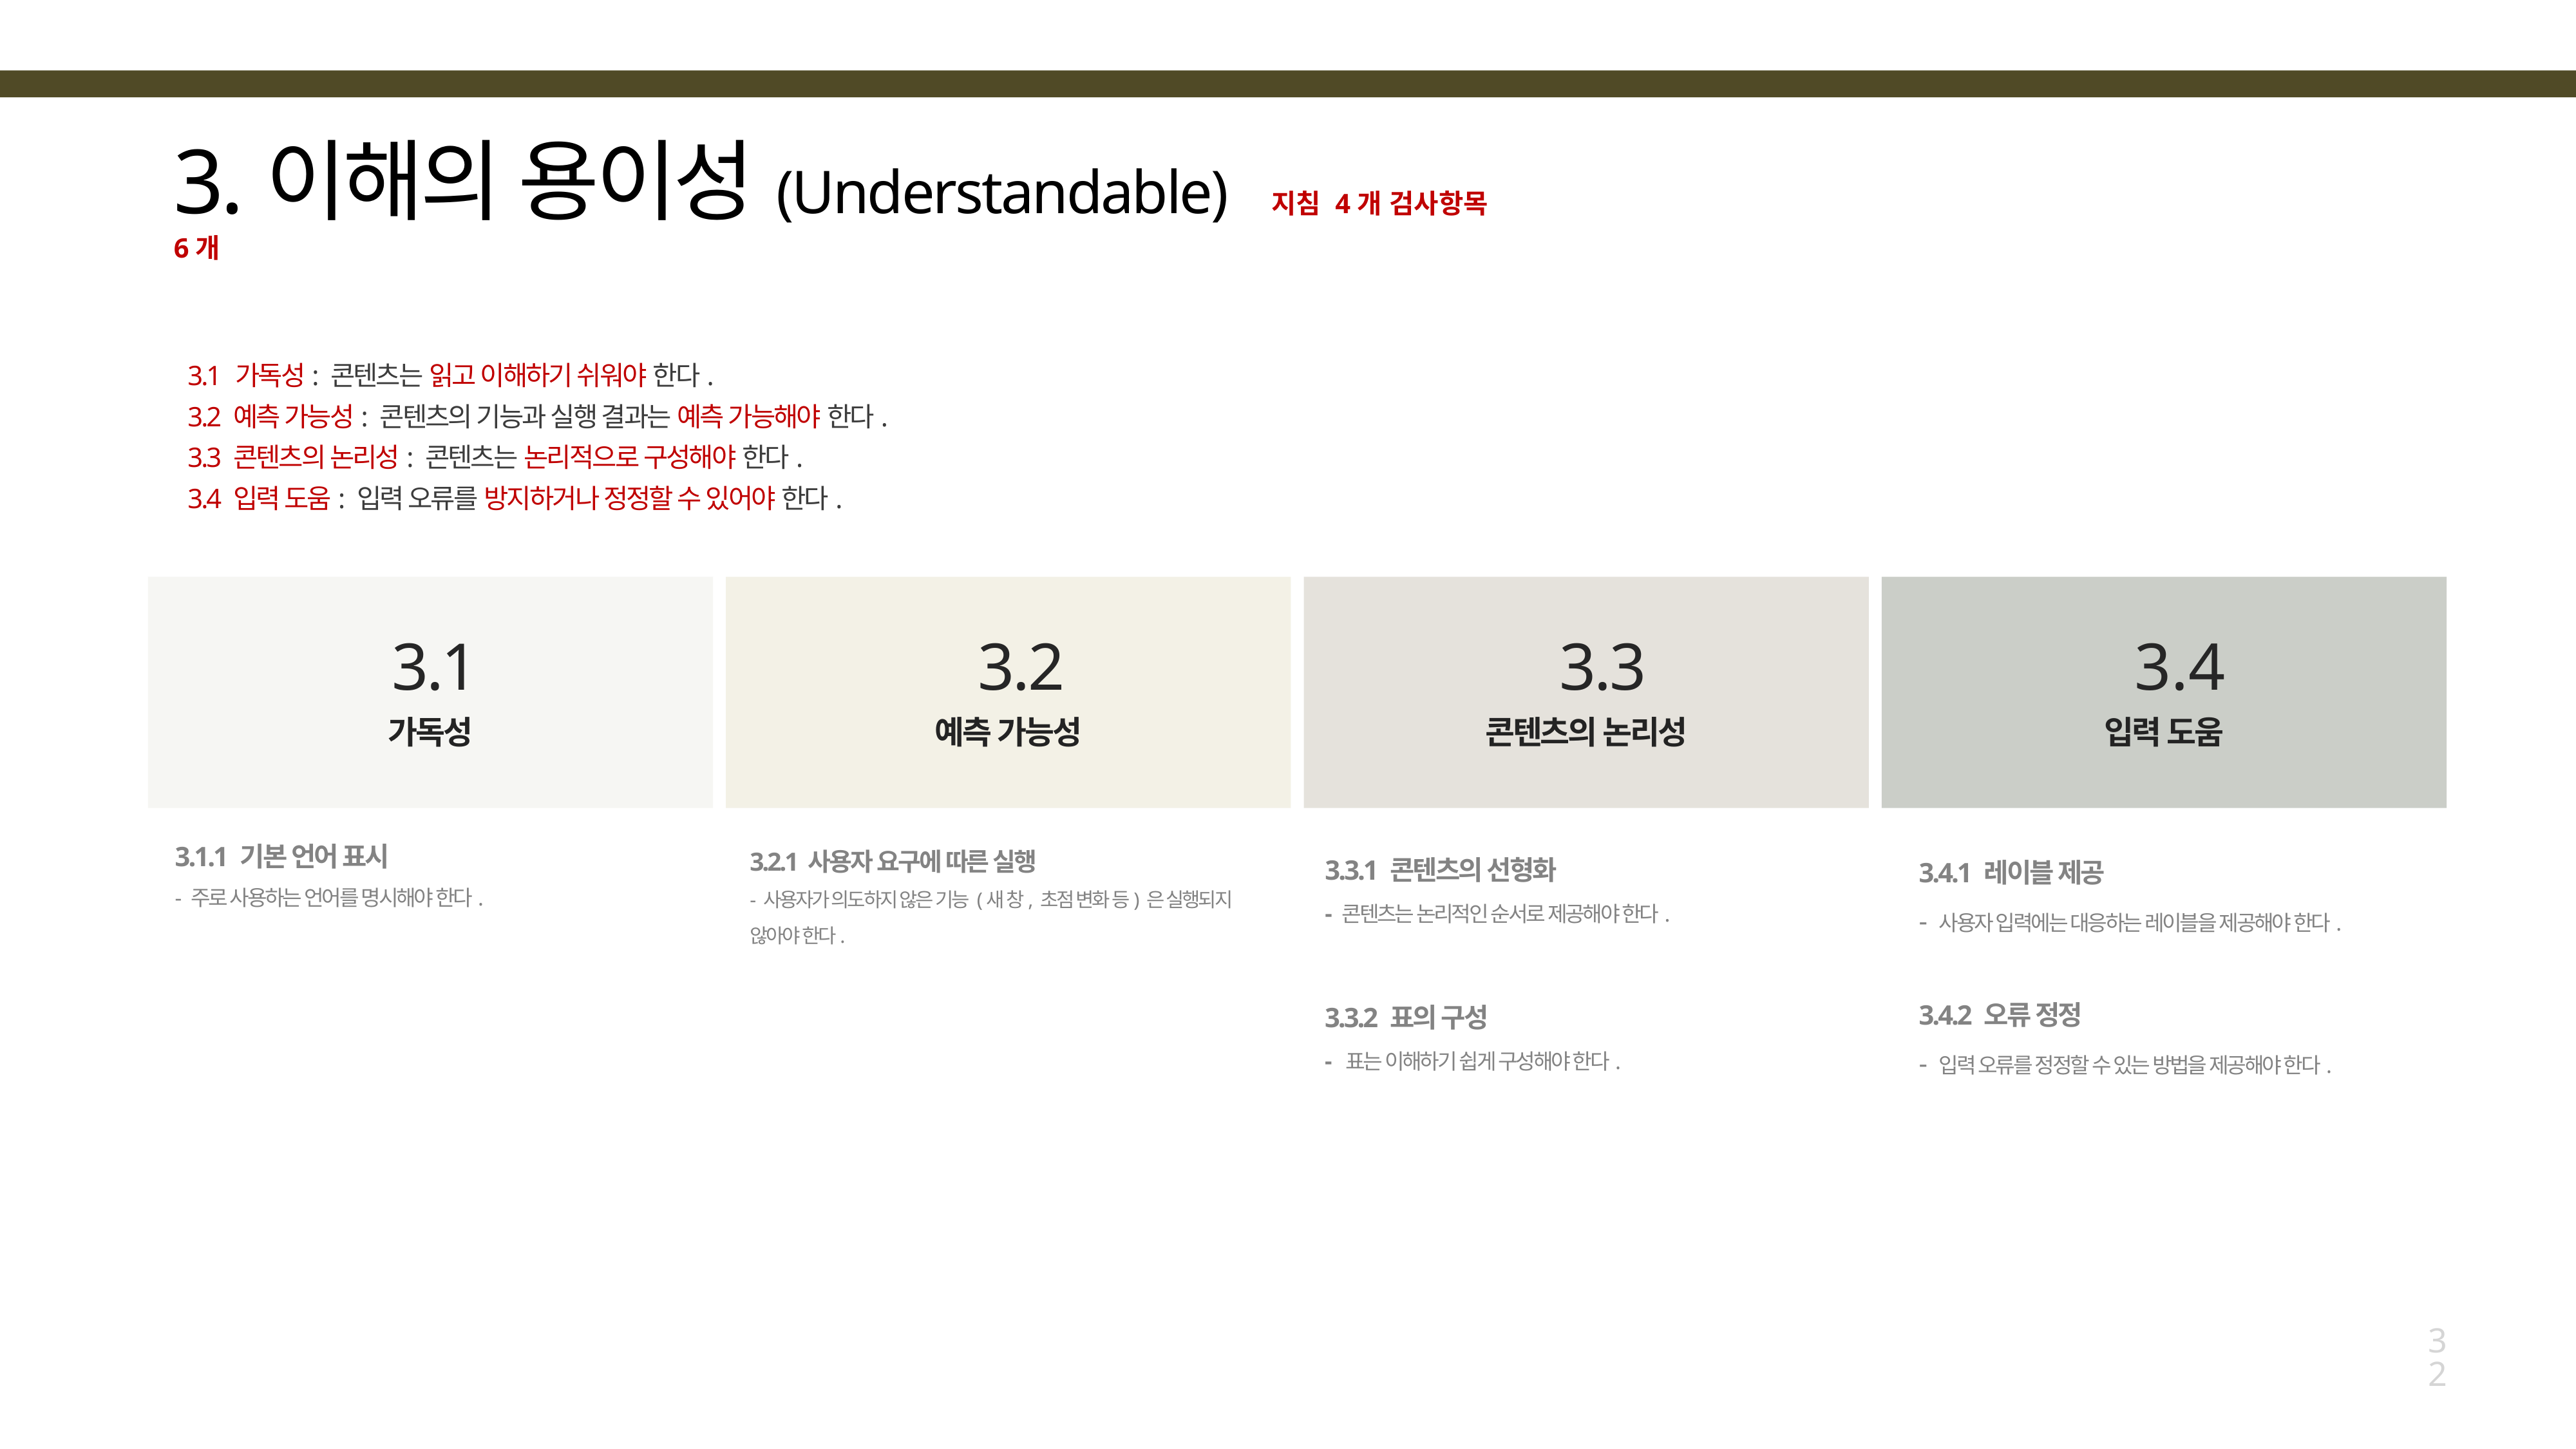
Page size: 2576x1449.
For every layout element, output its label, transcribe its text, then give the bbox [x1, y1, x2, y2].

text_box 3.2 [953, 620, 1090, 764]
text_box 입력 도움 [1881, 576, 2447, 808]
text_box 3.1 [374, 620, 497, 764]
text_box 3.3.1 콘텐츠의 선형화 - 콘텐츠는 논리적인 순서로 제공해야 한다. [1320, 825, 1853, 986]
text_box 3.4.1 레이블 제공 - 사용자 입력에는 대응하는 레이블을 제공해야 한다. [1913, 834, 2447, 954]
text_box [0, 70, 2576, 98]
text_box 3.2.1 사용자 요구에 따른 실행 - 사용자가 의도하지 않은 기능 (새 창, 초점 변화 등) 은 실행되지 않아야 한다. [744, 825, 1278, 977]
text_box 3.4.2 오류 정정 - 입력 오류를 정정할 수 있는 방법을 제공해야 한다. [1913, 976, 2447, 1096]
text_box 예측 가능성 [726, 576, 1291, 808]
text_box 가독성 [147, 576, 714, 808]
text_box 3.3.2 표의 구성 - 표는 이해하기 쉽게 구성해야 한다. [1319, 972, 1853, 1133]
text_box 3.1 가독성: 콘텐츠는 읽고 이해하기 쉬워야 한다. 3.2 예측 가능성: 콘텐츠의 기능과 실행 결과는 예측 가능해야 한다. 3.3 콘텐츠의 논리성: 콘텐츠는 논리적으로 구성해야 한다. 3.4 입력 도움: 입력 오류를 방지하거나 정정할 수 있어야 한다. [168, 354, 1225, 518]
slide_number 32 [2422, 1313, 2472, 1366]
text_box 콘텐츠의 논리성 [1303, 576, 1869, 808]
text_box 3.이해의 용이성(Understandable) 지침 4개 검사항목 6개 [168, 119, 1505, 247]
text_box 3.3 [1540, 620, 1665, 764]
text_box 3.1.1 기본 언어 표시 - 주로 사용하는 언어를 명시해야 한다. [169, 818, 703, 923]
text_box 3.4 [2126, 620, 2235, 764]
